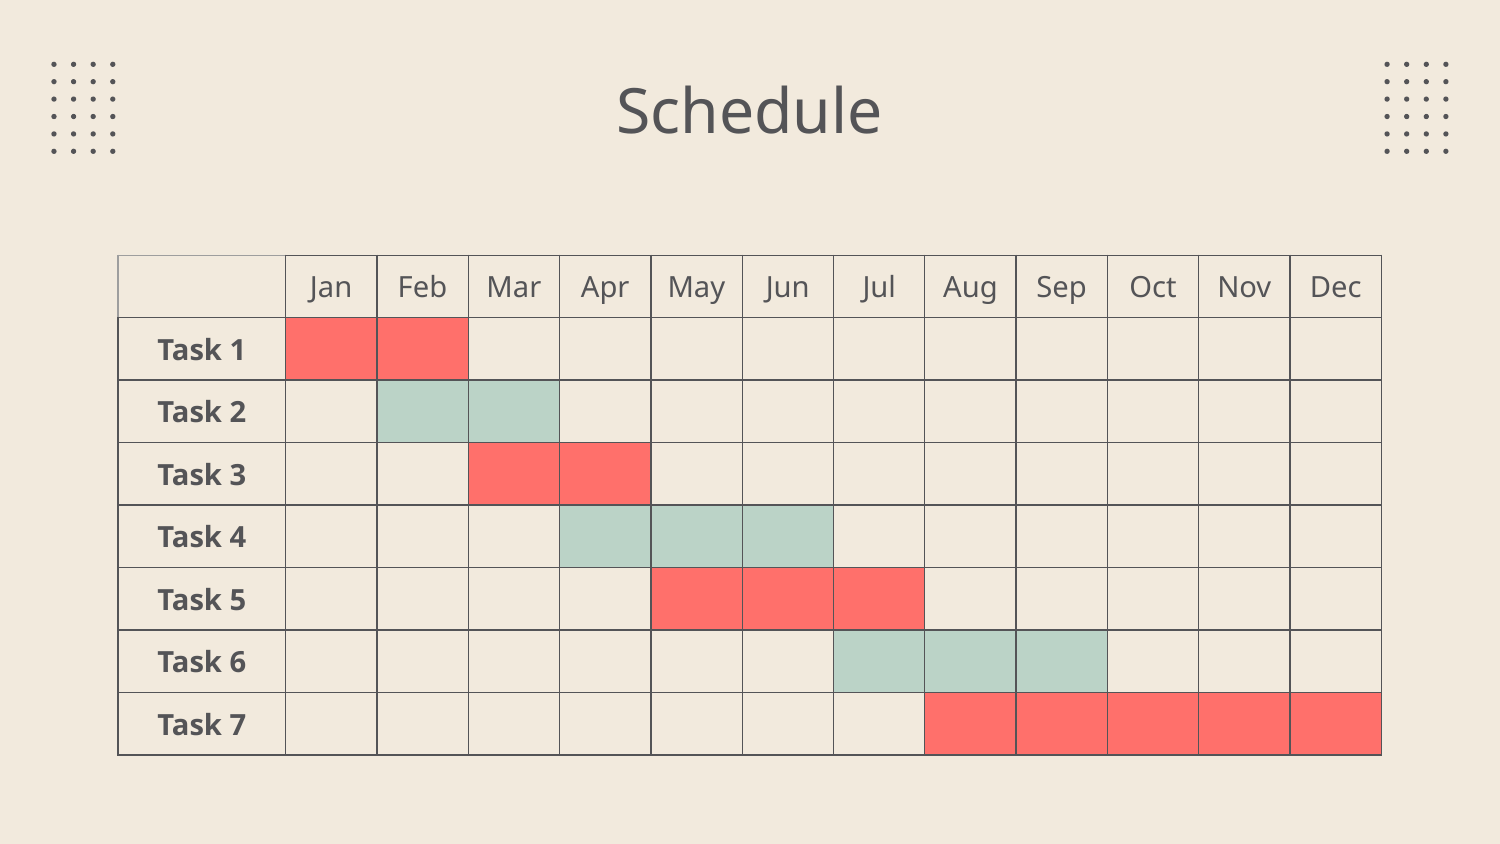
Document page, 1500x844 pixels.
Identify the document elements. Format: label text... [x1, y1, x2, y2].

table_cell [743, 568, 833, 629]
table_cell [378, 568, 468, 629]
table_cell [925, 506, 1015, 567]
table_cell [1108, 318, 1198, 379]
table_cell [834, 381, 924, 442]
table_header Aug [925, 256, 1015, 317]
table_cell [1017, 568, 1107, 629]
table_cell [1017, 381, 1107, 442]
table_cell [378, 631, 468, 692]
table_cell [1199, 568, 1289, 629]
table_cell [925, 443, 1015, 504]
table_cell [378, 443, 468, 504]
table_cell [469, 506, 559, 567]
table_cell [1291, 568, 1381, 629]
table_header Nov [1199, 256, 1289, 317]
table_cell [560, 693, 650, 754]
table_cell [1108, 568, 1198, 629]
table_cell [925, 568, 1015, 629]
table_header Mar [469, 256, 559, 317]
table_cell [1017, 443, 1107, 504]
table_cell [652, 631, 742, 692]
table_cell [1199, 381, 1289, 442]
table_cell [652, 443, 742, 504]
table_cell [378, 506, 468, 567]
table_cell [1199, 443, 1289, 504]
table_cell [560, 318, 650, 379]
table_cell [286, 568, 376, 629]
table_cell [1291, 506, 1381, 567]
table_cell [469, 631, 559, 692]
table_header Feb [378, 256, 468, 317]
table_cell [1108, 443, 1198, 504]
table_cell [469, 381, 559, 442]
table_cell [834, 443, 924, 504]
table_header [119, 256, 285, 317]
table_cell [925, 631, 1015, 692]
table_cell [560, 568, 650, 629]
table_cell [469, 693, 559, 754]
table_cell [378, 318, 468, 379]
table_cell Task 5 [119, 568, 285, 629]
table_cell [925, 693, 1015, 754]
table_cell [834, 568, 924, 629]
table_cell [560, 443, 650, 504]
table_cell Task 7 [119, 693, 285, 754]
table_cell [743, 318, 833, 379]
table_cell [1291, 318, 1381, 379]
table_cell [743, 631, 833, 692]
table_header Dec [1291, 256, 1381, 317]
table_cell [286, 631, 376, 692]
table_cell [652, 381, 742, 442]
table_cell [469, 568, 559, 629]
table_cell [834, 693, 924, 754]
table_cell [286, 318, 376, 379]
table_cell Task 6 [119, 631, 285, 692]
table_cell [743, 506, 833, 567]
table_cell [743, 693, 833, 754]
table_cell [1108, 506, 1198, 567]
table_cell [286, 693, 376, 754]
table_cell [378, 693, 468, 754]
table_cell [1017, 693, 1107, 754]
table_cell [652, 318, 742, 379]
table_cell [1291, 443, 1381, 504]
table_cell [1108, 693, 1198, 754]
table_cell Task 2 [119, 381, 285, 442]
table_cell [1017, 631, 1107, 692]
table_cell [1291, 381, 1381, 442]
table_cell [286, 443, 376, 504]
table_cell Task 1 [119, 318, 285, 379]
table_cell Task 3 [119, 443, 285, 504]
title Schedule [118, 60, 1382, 155]
table_cell [925, 318, 1015, 379]
table_cell [1017, 318, 1107, 379]
table_cell Task 4 [119, 506, 285, 567]
table_cell [560, 381, 650, 442]
table_cell [1199, 506, 1289, 567]
table_cell [1199, 318, 1289, 379]
table_cell [652, 506, 742, 567]
table_cell [1291, 693, 1381, 754]
table_cell [652, 693, 742, 754]
table_cell [286, 506, 376, 567]
table_header Jan [286, 256, 376, 317]
table_cell [1108, 631, 1198, 692]
table_cell [1108, 381, 1198, 442]
table_cell [469, 443, 559, 504]
table_cell [1199, 693, 1289, 754]
table_cell [286, 381, 376, 442]
table_cell [652, 568, 742, 629]
table_cell [743, 443, 833, 504]
table_cell [560, 631, 650, 692]
table_cell [378, 381, 468, 442]
table_header Apr [560, 256, 650, 317]
table_header May [652, 256, 742, 317]
table_cell [469, 318, 559, 379]
table_cell [1017, 506, 1107, 567]
table_header Jun [743, 256, 833, 317]
table_cell [743, 381, 833, 442]
table_cell [834, 318, 924, 379]
table_header Sep [1017, 256, 1107, 317]
table_header Oct [1108, 256, 1198, 317]
table_cell [1291, 631, 1381, 692]
table_header Jul [834, 256, 924, 317]
table_cell [1199, 631, 1289, 692]
table_cell [560, 506, 650, 567]
table_cell [925, 381, 1015, 442]
table_cell [834, 631, 924, 692]
table_cell [834, 506, 924, 567]
